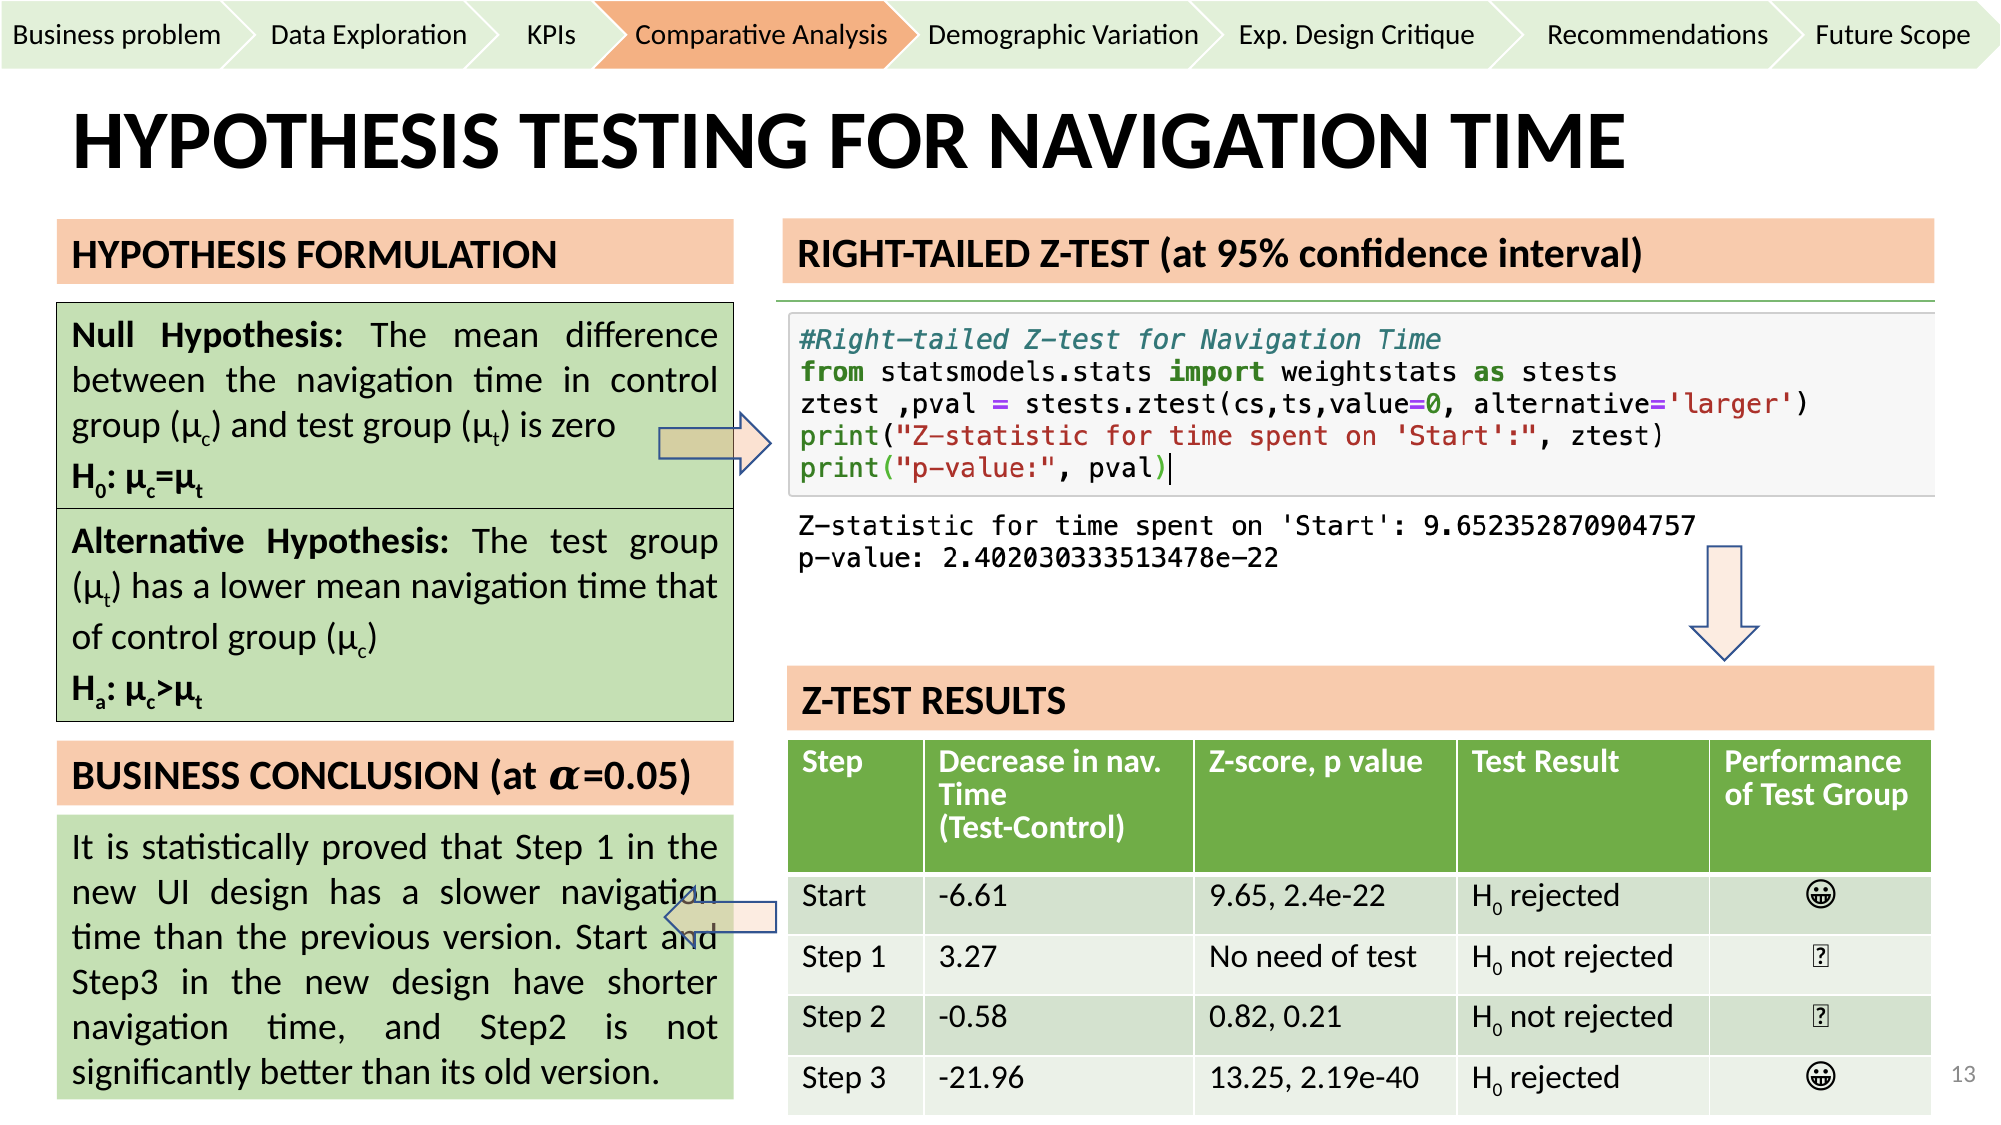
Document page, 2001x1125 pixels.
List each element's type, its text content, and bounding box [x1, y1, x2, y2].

table_header Performance of Test Group [1710, 740, 1931, 872]
table_header Test Result [1458, 740, 1709, 872]
table_cell 🙁 [1710, 936, 1931, 994]
table_cell -6.61 [925, 877, 1193, 934]
table_cell -21.96 [925, 1057, 1193, 1115]
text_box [0, 0, 2000, 70]
table_cell 9.65, 2.4e-22 [1195, 877, 1456, 934]
table_header Z-score, p value [1195, 740, 1456, 872]
table_cell Step 2 [788, 996, 923, 1055]
text_box Alternative Hypothesis: The test group (μt) has a lower mean navigation time that of control group (μc) Ha: μc>μt [56, 508, 734, 722]
table_header Decrease in nav. Time (Test-Control) [925, 740, 1193, 872]
table_cell 3.27 [925, 936, 1193, 994]
text_box [658, 410, 773, 477]
text_box HYPOTHESIS FORMULATION [56, 219, 734, 284]
text_box Z-TEST RESULTS [787, 665, 1935, 731]
text_box Null Hypothesis: The mean difference between the navigation time in control group (μc) and test group (μt) is zero H0: μc=μt [56, 302, 734, 508]
text_box [1688, 591, 1761, 662]
table_cell 0.82, 0.21 [1195, 996, 1456, 1055]
table_cell Start [788, 877, 923, 934]
table_cell H0 rejected [1458, 1057, 1709, 1115]
table_cell H0 rejected [1458, 877, 1709, 934]
table_header Step [788, 740, 923, 872]
table_cell H0 not rejected [1458, 996, 1709, 1055]
table_cell 😀 [1710, 877, 1931, 934]
table_cell Step 1 [788, 936, 923, 994]
table_cell H0 not rejected [1458, 936, 1709, 994]
text_box It is statistically proved that Step 1 in the new UI design has a slower navigation time than the previous version. Start and Step3 in the new design have shorter navigation time, and Step2 is not significantly better than its old version. [56, 814, 734, 1100]
slide_number 13 [1933, 1042, 1991, 1103]
picture [776, 298, 1935, 591]
title HYPOTHESIS TESTING FOR NAVIGATION TIME [57, 71, 1722, 225]
table_cell -0.58 [925, 996, 1193, 1055]
table_cell 13.25, 2.19e-40 [1195, 1057, 1456, 1115]
table_cell Step 3 [788, 1057, 923, 1115]
table_cell 🙁 [1710, 996, 1931, 1055]
text_box BUSINESS CONCLUSION (at 𝜶=0.05) [56, 740, 734, 806]
text_box [663, 884, 778, 950]
table_cell 😀 [1710, 1057, 1931, 1115]
text_box RIGHT-TAILED Z-TEST (at 95% confidence interval) [782, 218, 1935, 284]
table_cell No need of test [1195, 936, 1456, 994]
